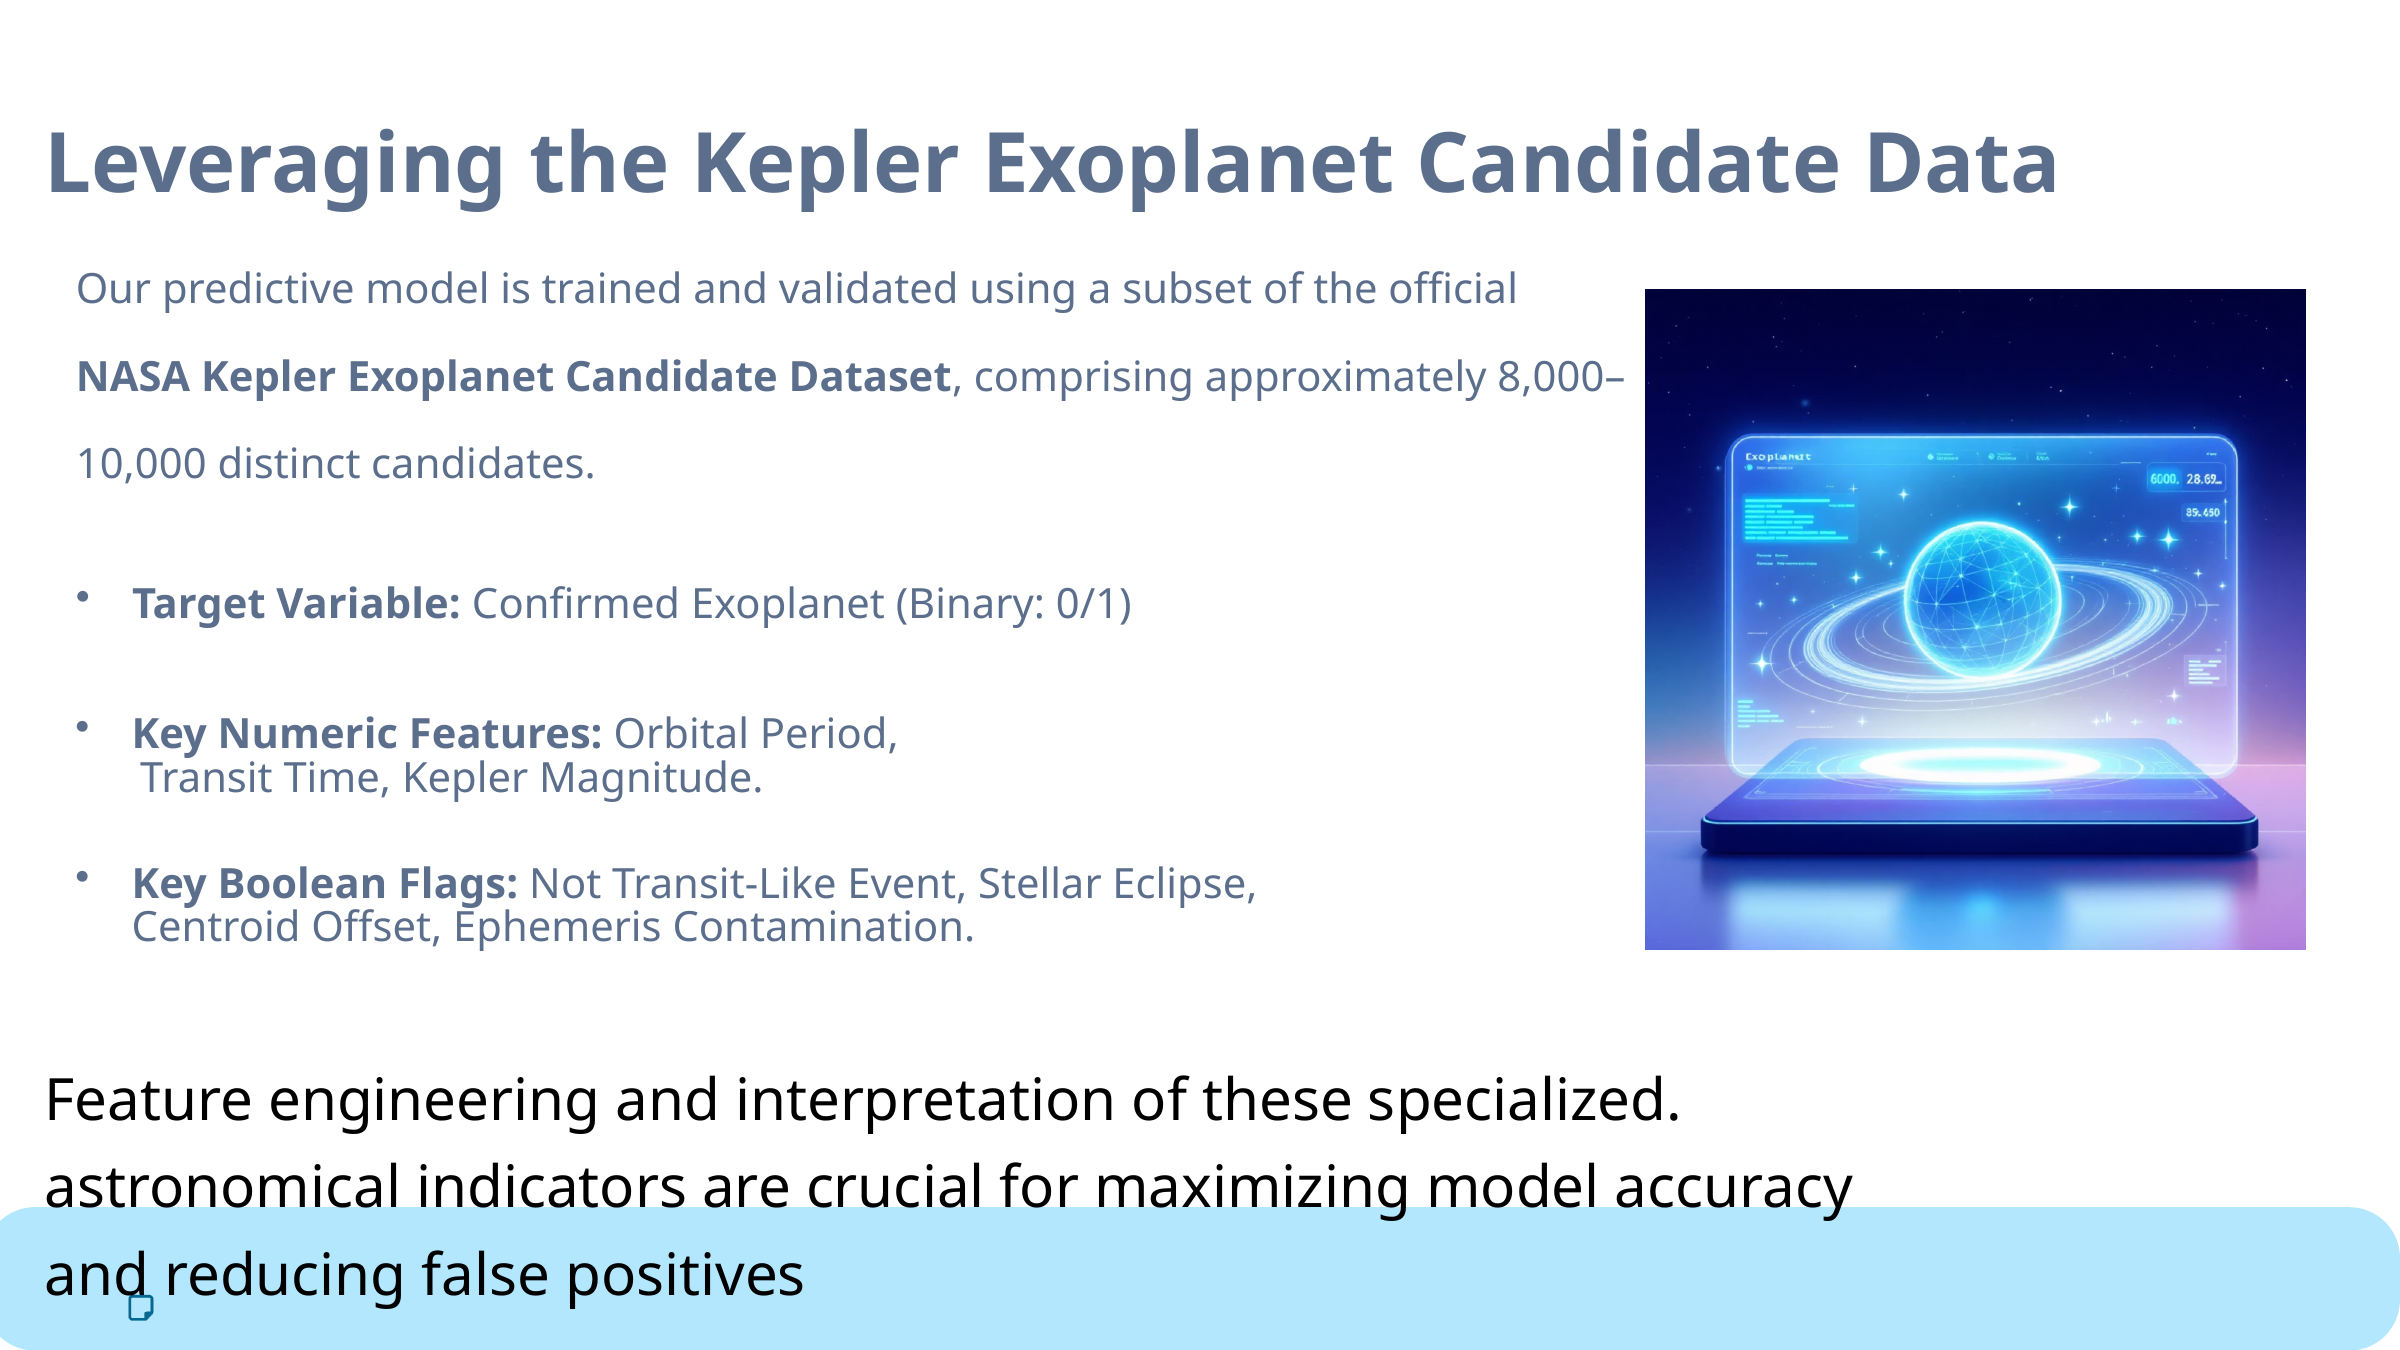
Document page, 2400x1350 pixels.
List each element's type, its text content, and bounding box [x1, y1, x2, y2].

text_box Our predictive model is trained and validated using a subset of the official NASA Kepler Exoplanet Candidate Dataset, comprising approximately 8,000– 10,000 distinct candidates. [75, 268, 1646, 362]
text_box Key Numeric Features: Orbital Period, Transit Time, Kepler Magnitude. [75, 713, 1260, 758]
text_box Feature engineering and interpretation of these specialized. astronomical indicators are crucial for maximizing model accuracy and reducing false positives [44, 1088, 2136, 1133]
text_box Leveraging the Kepler Exoplanet Candidate Data [44, 123, 1723, 210]
text_box Target Variable: Confirmed Exoplanet (Binary: 0/1) [75, 582, 1260, 627]
text_box [0, 1207, 2400, 1350]
picture [1645, 289, 2306, 950]
text_box Key Boolean Flags: Not Transit-Like Event, Stellar Eclipse, Centroid Offset, Ephemeris Contamination. [75, 862, 1260, 951]
picture [123, 1293, 159, 1322]
